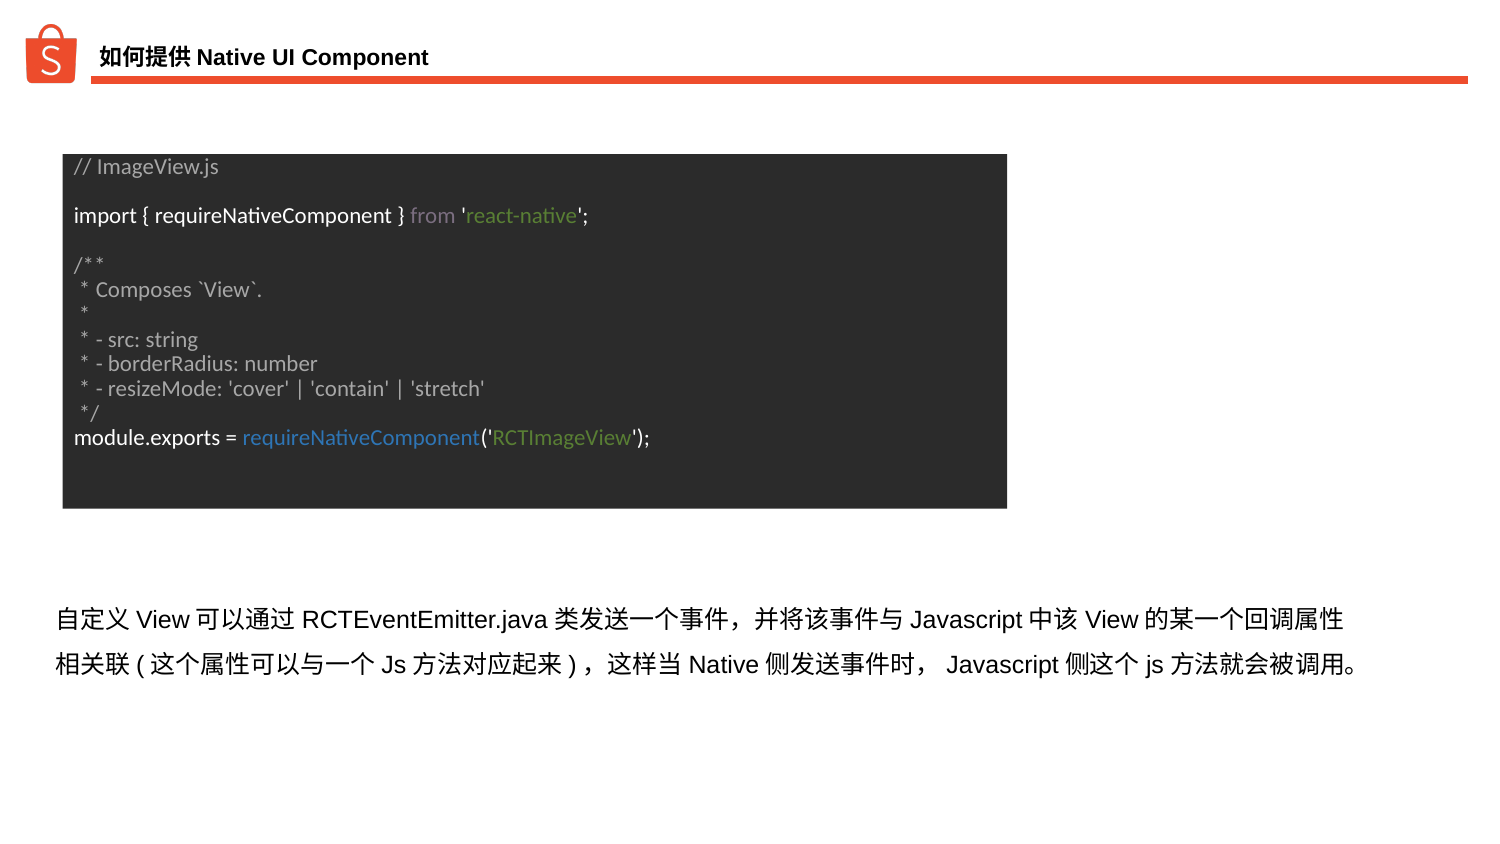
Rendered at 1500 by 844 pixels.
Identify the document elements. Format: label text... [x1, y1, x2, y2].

text_box // ImageView.js import { requireNativeComponent } from 'react-native'; /** * Composes `View`. * * - src: string * - borderRadius: number * - resizeMode: 'cover' | 'contain' | 'stretch' */ module.exports = requireNativeComponent('RCTImageView'); [62, 154, 1008, 509]
title 如何提供Native UI Component [90, 7, 1413, 80]
picture [25, 24, 81, 86]
text_box 自定义View可以通过RCTEventEmitter.java类发送一个事件，并将该事件与Javascript中该View的某一个回调属性 相关联(这个属性可以与一个Js方法对应起来)，这样当Native侧发送事件时，Javascript侧这个js方法就会被调用。 [49, 583, 1451, 764]
